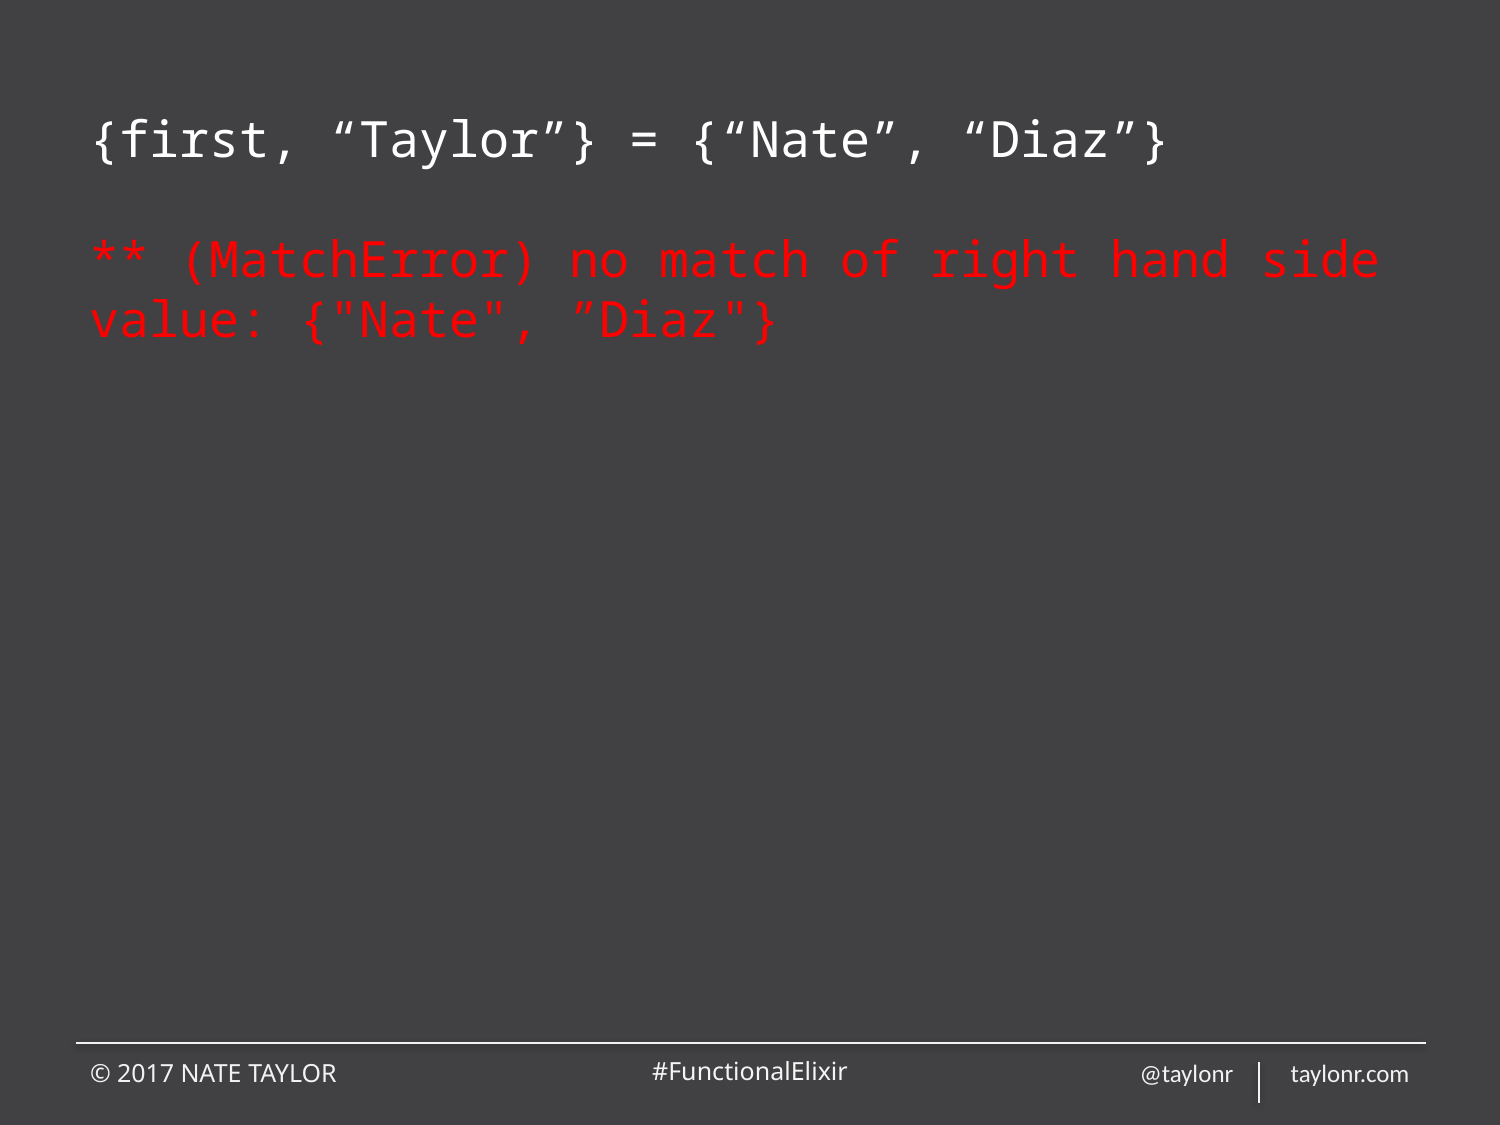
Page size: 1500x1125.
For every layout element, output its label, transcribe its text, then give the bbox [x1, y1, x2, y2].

slide_number © 2017 NATE TAYLOR [75, 1042, 425, 1103]
text_box {first, “Taylor”} = {“Nate”, “Diaz”} ** (MatchError) no match of right hand side value: {"Nate", ”Diaz"} [74, 99, 1425, 355]
slide_number @taylonr taylonr.com [1074, 1042, 1425, 1103]
footer #FunctionalElixir [496, 1042, 1004, 1103]
